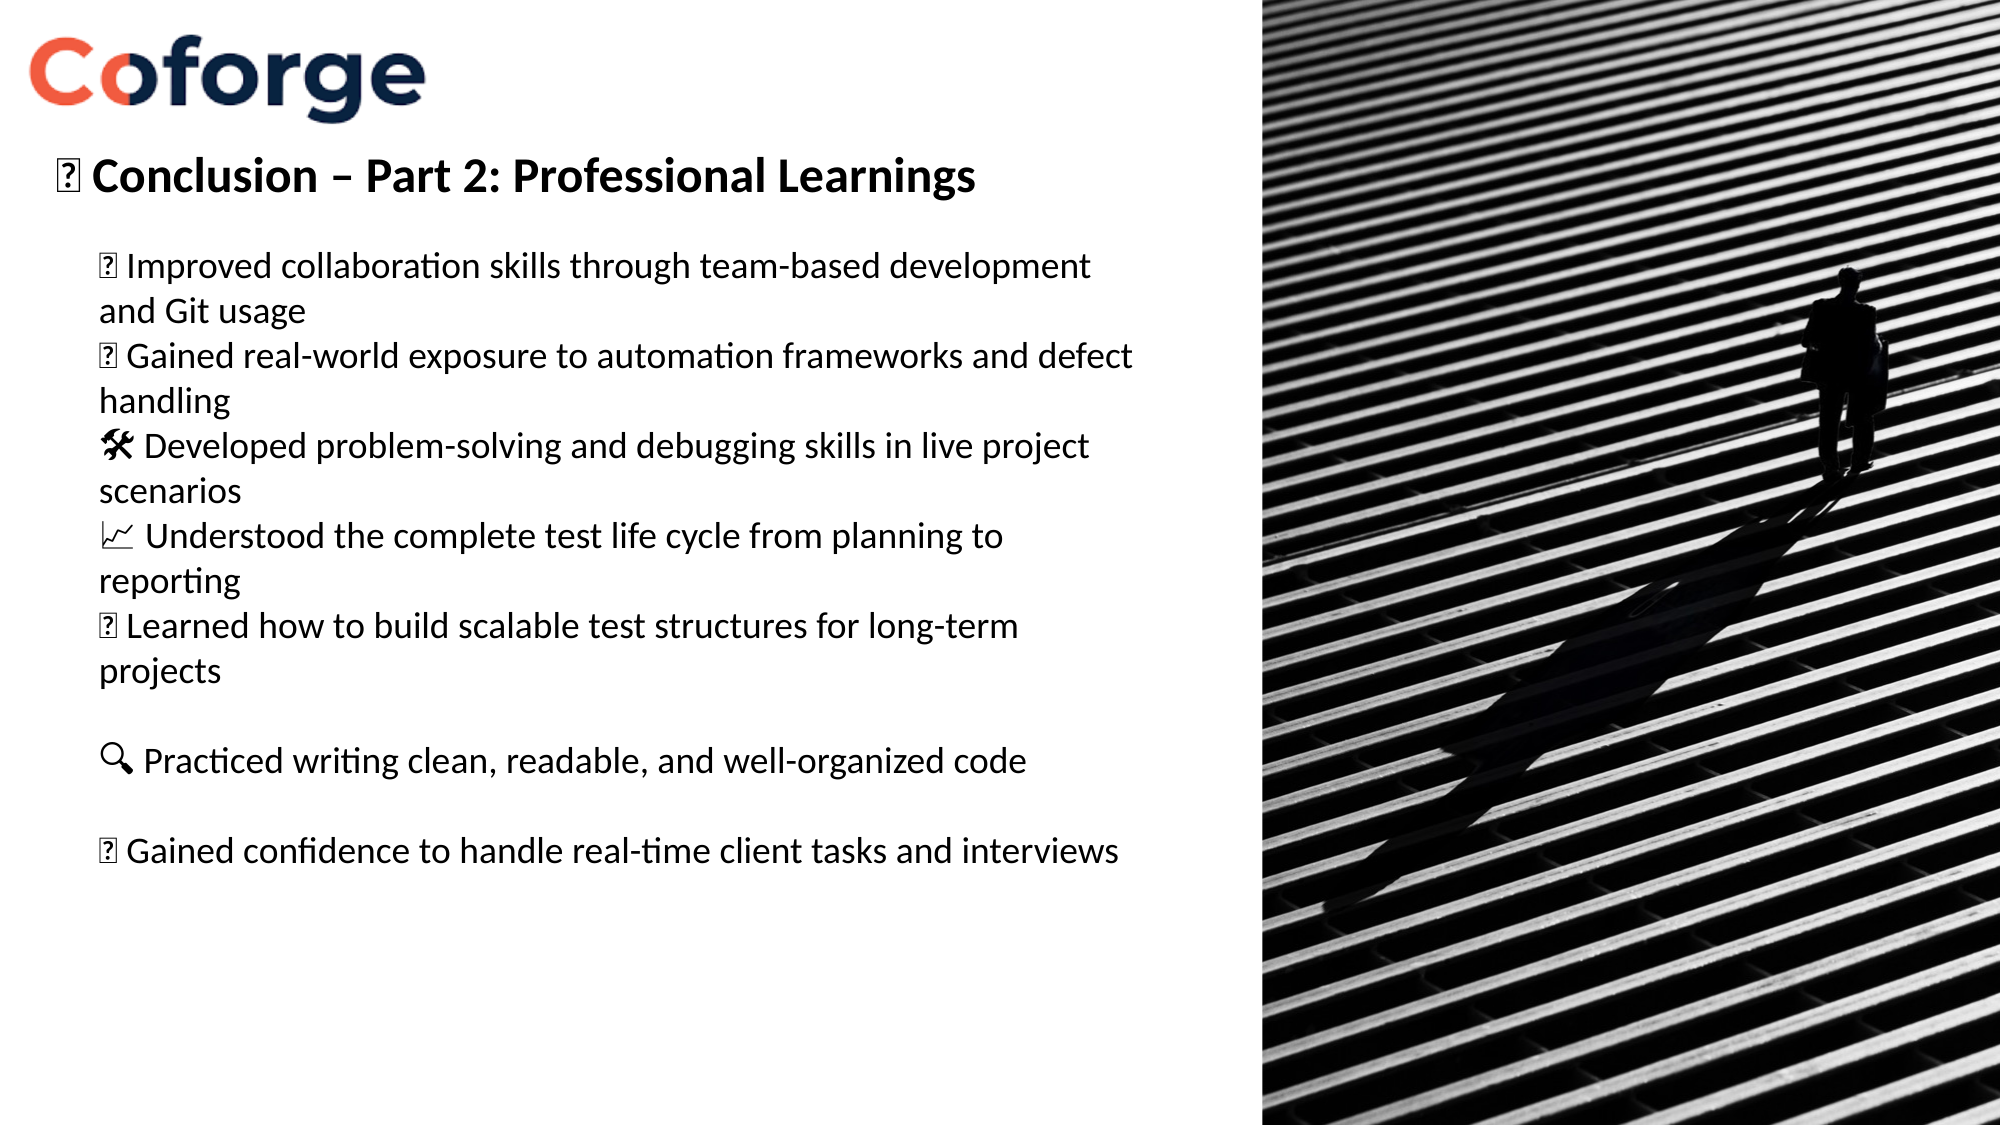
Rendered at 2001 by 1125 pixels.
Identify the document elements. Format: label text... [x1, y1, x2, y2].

text_box 🤝 Improved collaboration skills through team-based development and Git usage 🧠 Gained real-world exposure to automation frameworks and defect handling 🛠️ Developed problem-solving and debugging skills in live project scenarios 📈 Understood the complete test life cycle from planning to reporting 🧩 Learned how to build scalable test structures for long-term projects 🔍 Practiced writing clean, readable, and well-organized code 🚀 Gained confidence to handle real-time client tasks and interviews [84, 233, 1157, 923]
text_box 👥 Conclusion – Part 2: Professional Learnings [41, 134, 1262, 210]
picture [1262, 0, 2000, 1125]
picture [12, 11, 449, 132]
